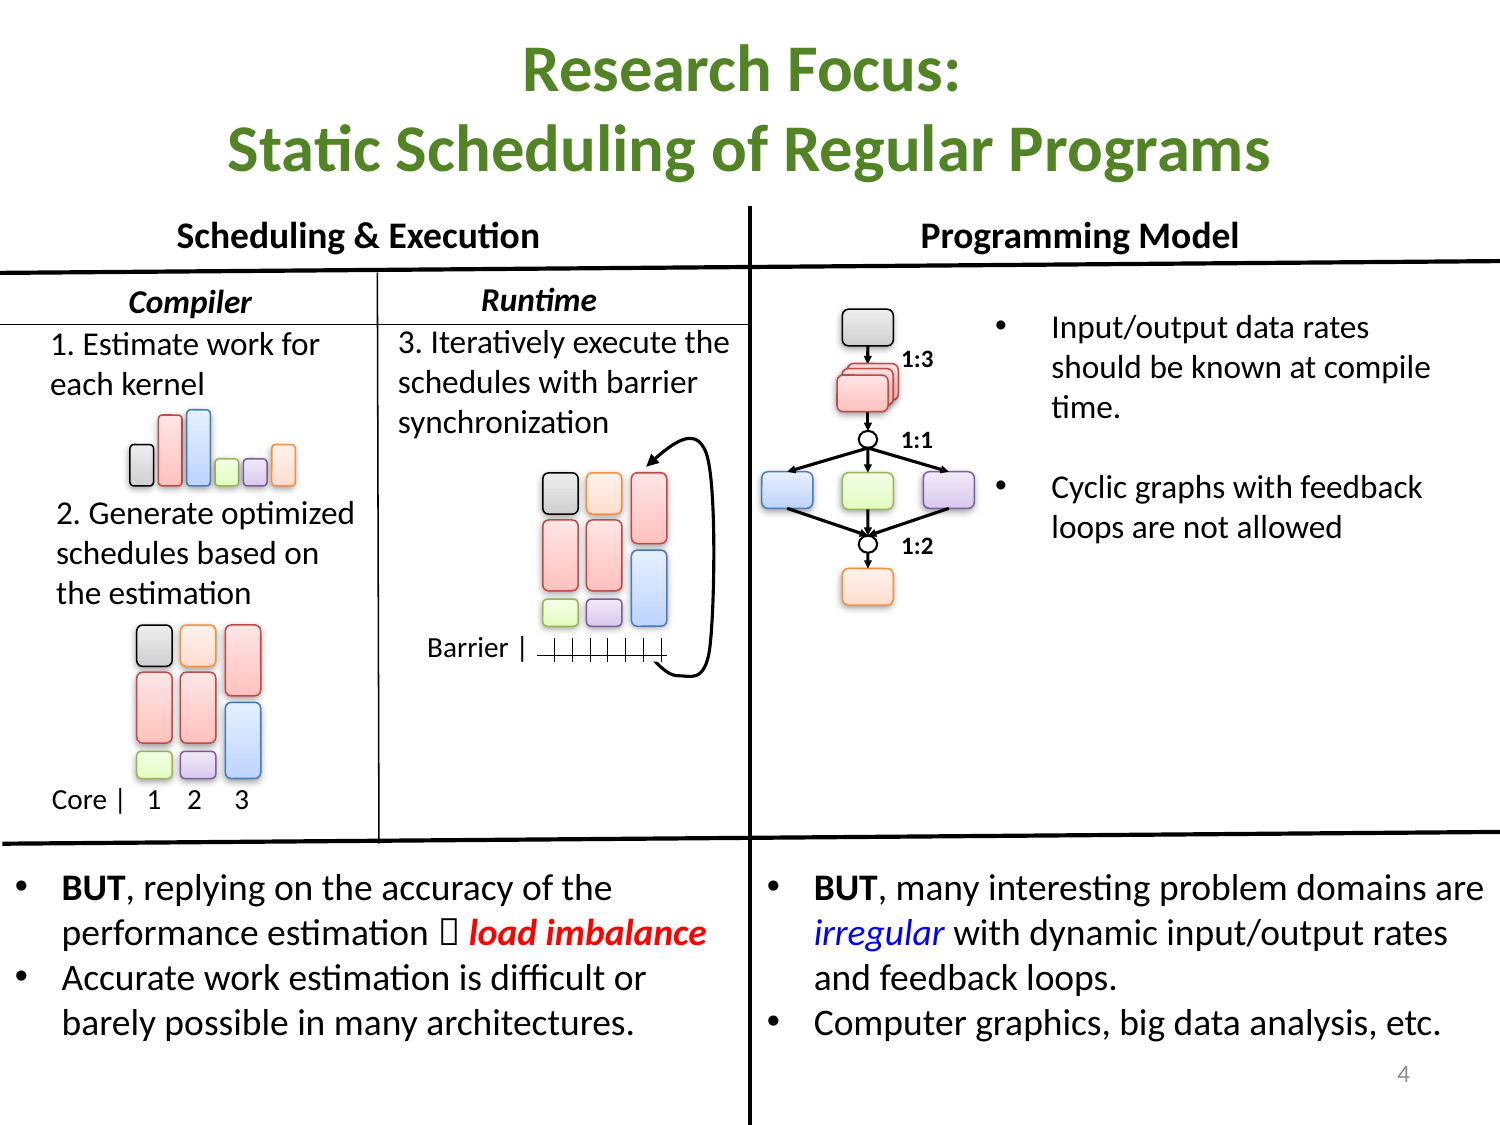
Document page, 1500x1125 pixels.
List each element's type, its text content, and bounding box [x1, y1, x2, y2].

text_box BUT, many interesting problem domains are irregular with dynamic input/output rates and feedback loops. Computer graphics, big data analysis, etc. [754, 855, 1500, 1051]
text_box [0, 260, 745, 268]
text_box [754, 260, 1500, 274]
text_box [761, 308, 975, 606]
slide_number 4 [1074, 1051, 1425, 1103]
text_box Input/output data rates should be known at compile time. Cyclic graphs with feedback loops are not allowed [980, 298, 1459, 553]
text_box Scheduling & Execution [161, 203, 556, 259]
text_box BUT, replying on the accuracy of the performance estimation  load imbalance Accurate work estimation is difficult or barely possible in many architectures. [0, 855, 745, 1051]
text_box Programming Model [905, 203, 1256, 259]
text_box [0, 270, 749, 844]
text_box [753, 831, 1500, 844]
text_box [883, 334, 951, 569]
title Research Focus: Static Scheduling of Regular Programs [75, 11, 1425, 199]
